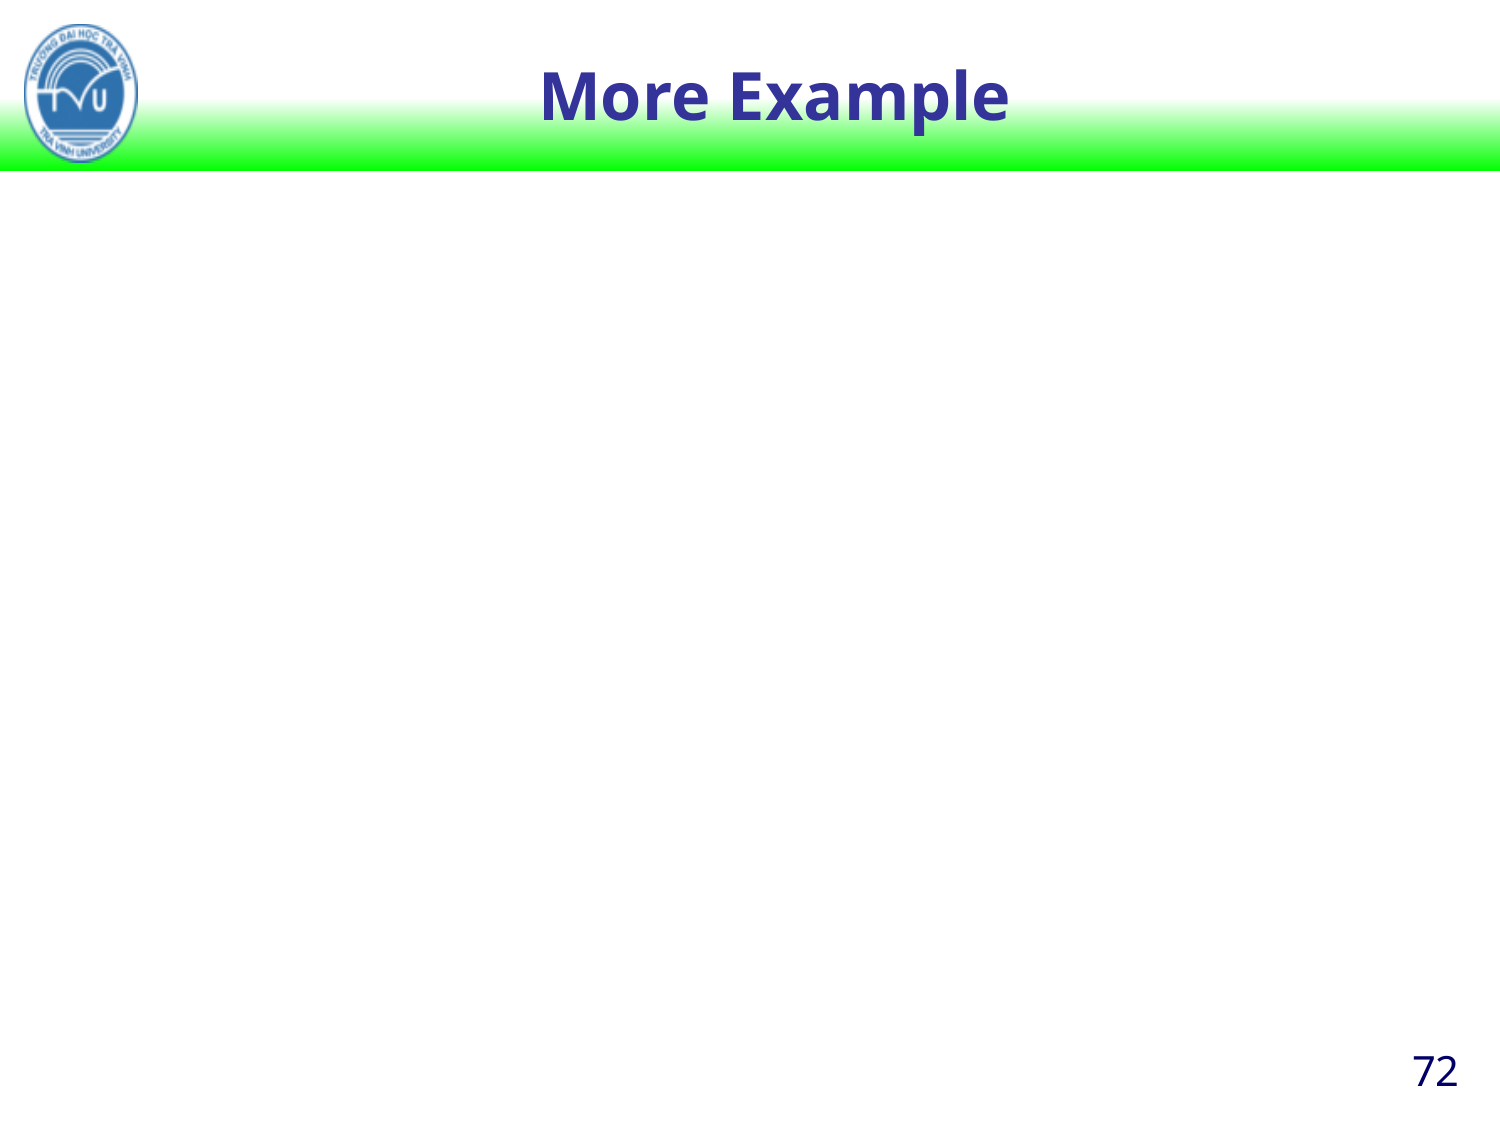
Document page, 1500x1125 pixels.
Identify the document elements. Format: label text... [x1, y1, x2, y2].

title More Example [74, 24, 1476, 163]
picture [24, 24, 74, 163]
slide_number 72 [1312, 1037, 1476, 1101]
